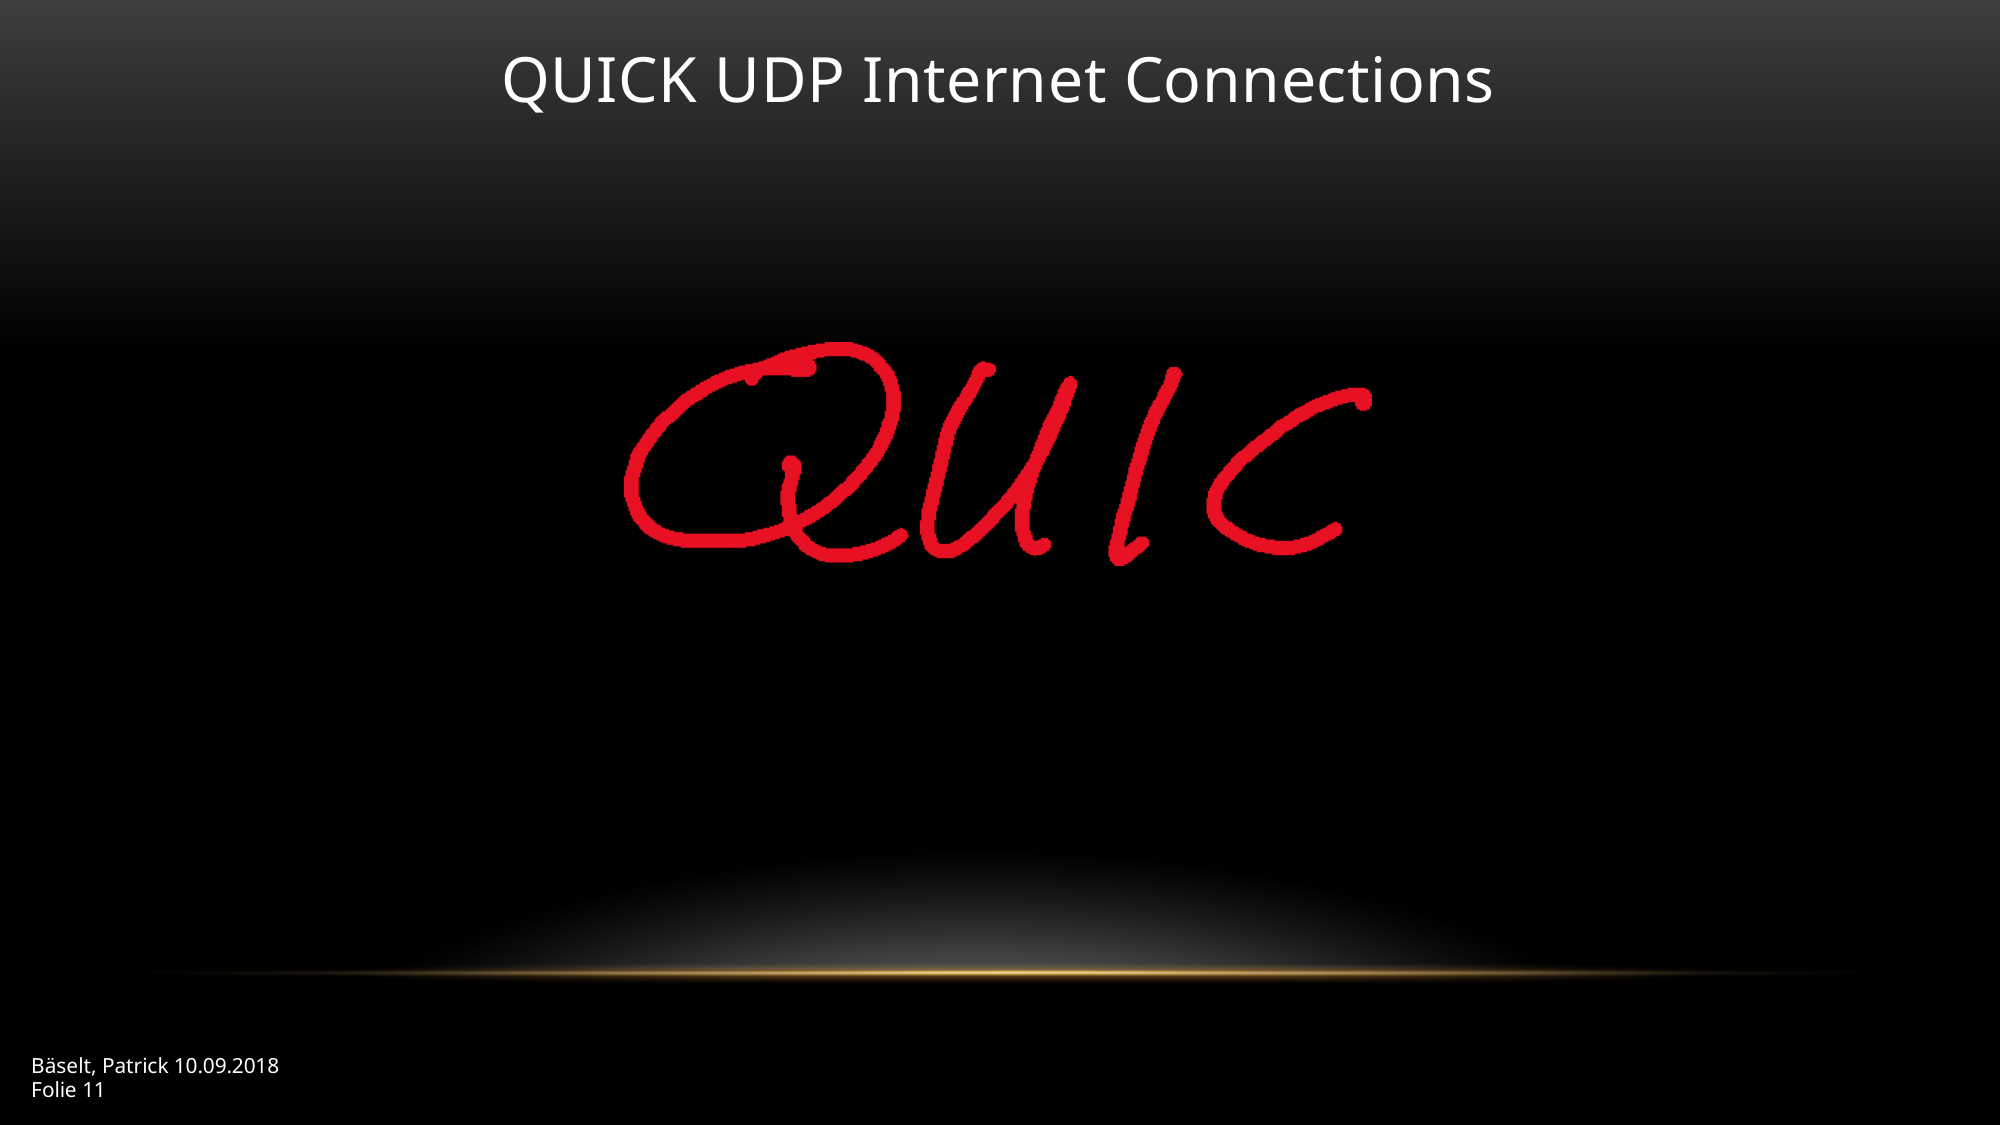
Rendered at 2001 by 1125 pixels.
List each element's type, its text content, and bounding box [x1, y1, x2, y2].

picture [0, 0, 2000, 1125]
list QUICK UDP Internet Connections [93, 24, 1905, 222]
